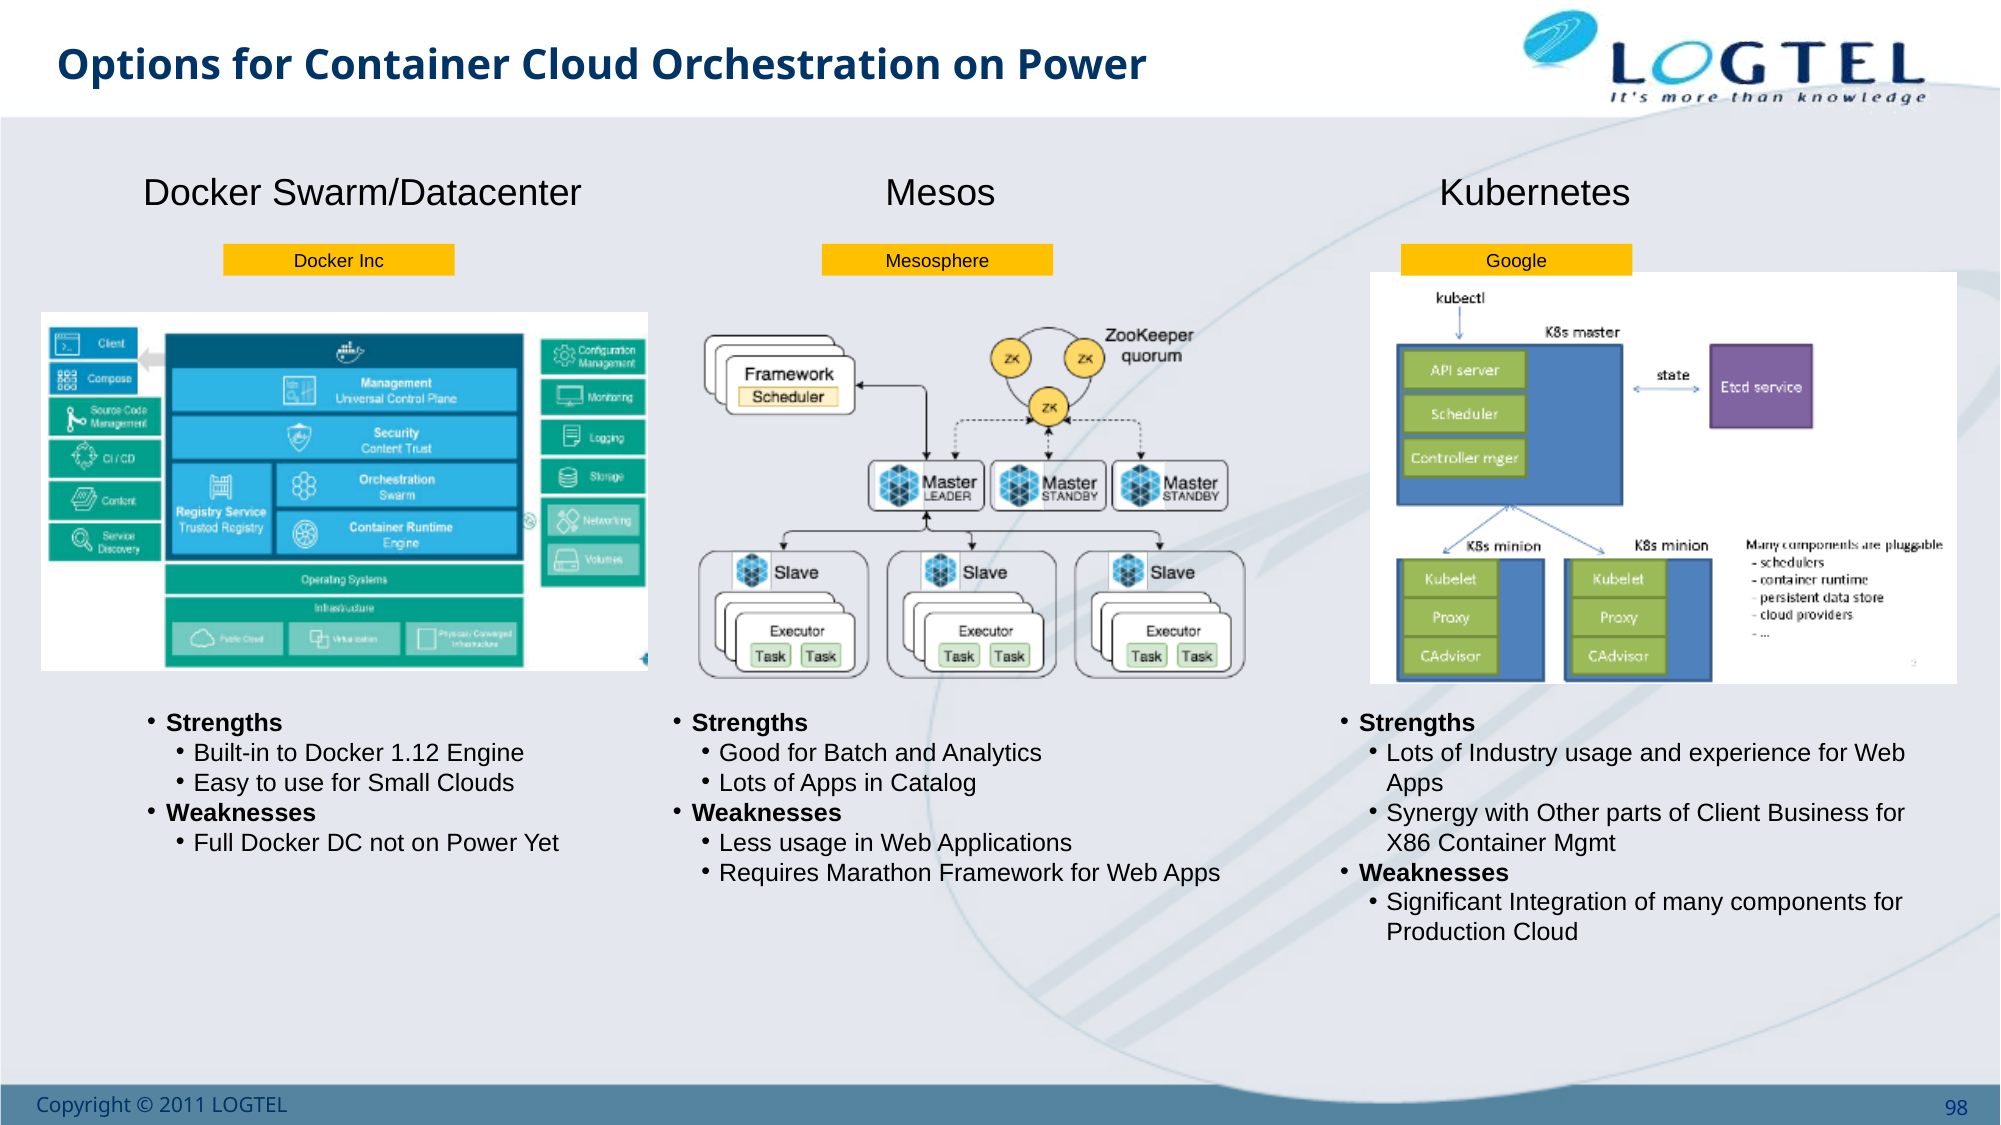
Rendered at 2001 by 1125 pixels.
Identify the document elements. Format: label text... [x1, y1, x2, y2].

title Options for Container Cloud Orchestration on Power [41, 24, 1518, 101]
picture [0, 0, 2000, 1125]
slide_number 98 [1516, 1087, 1984, 1125]
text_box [41, 162, 1957, 1044]
